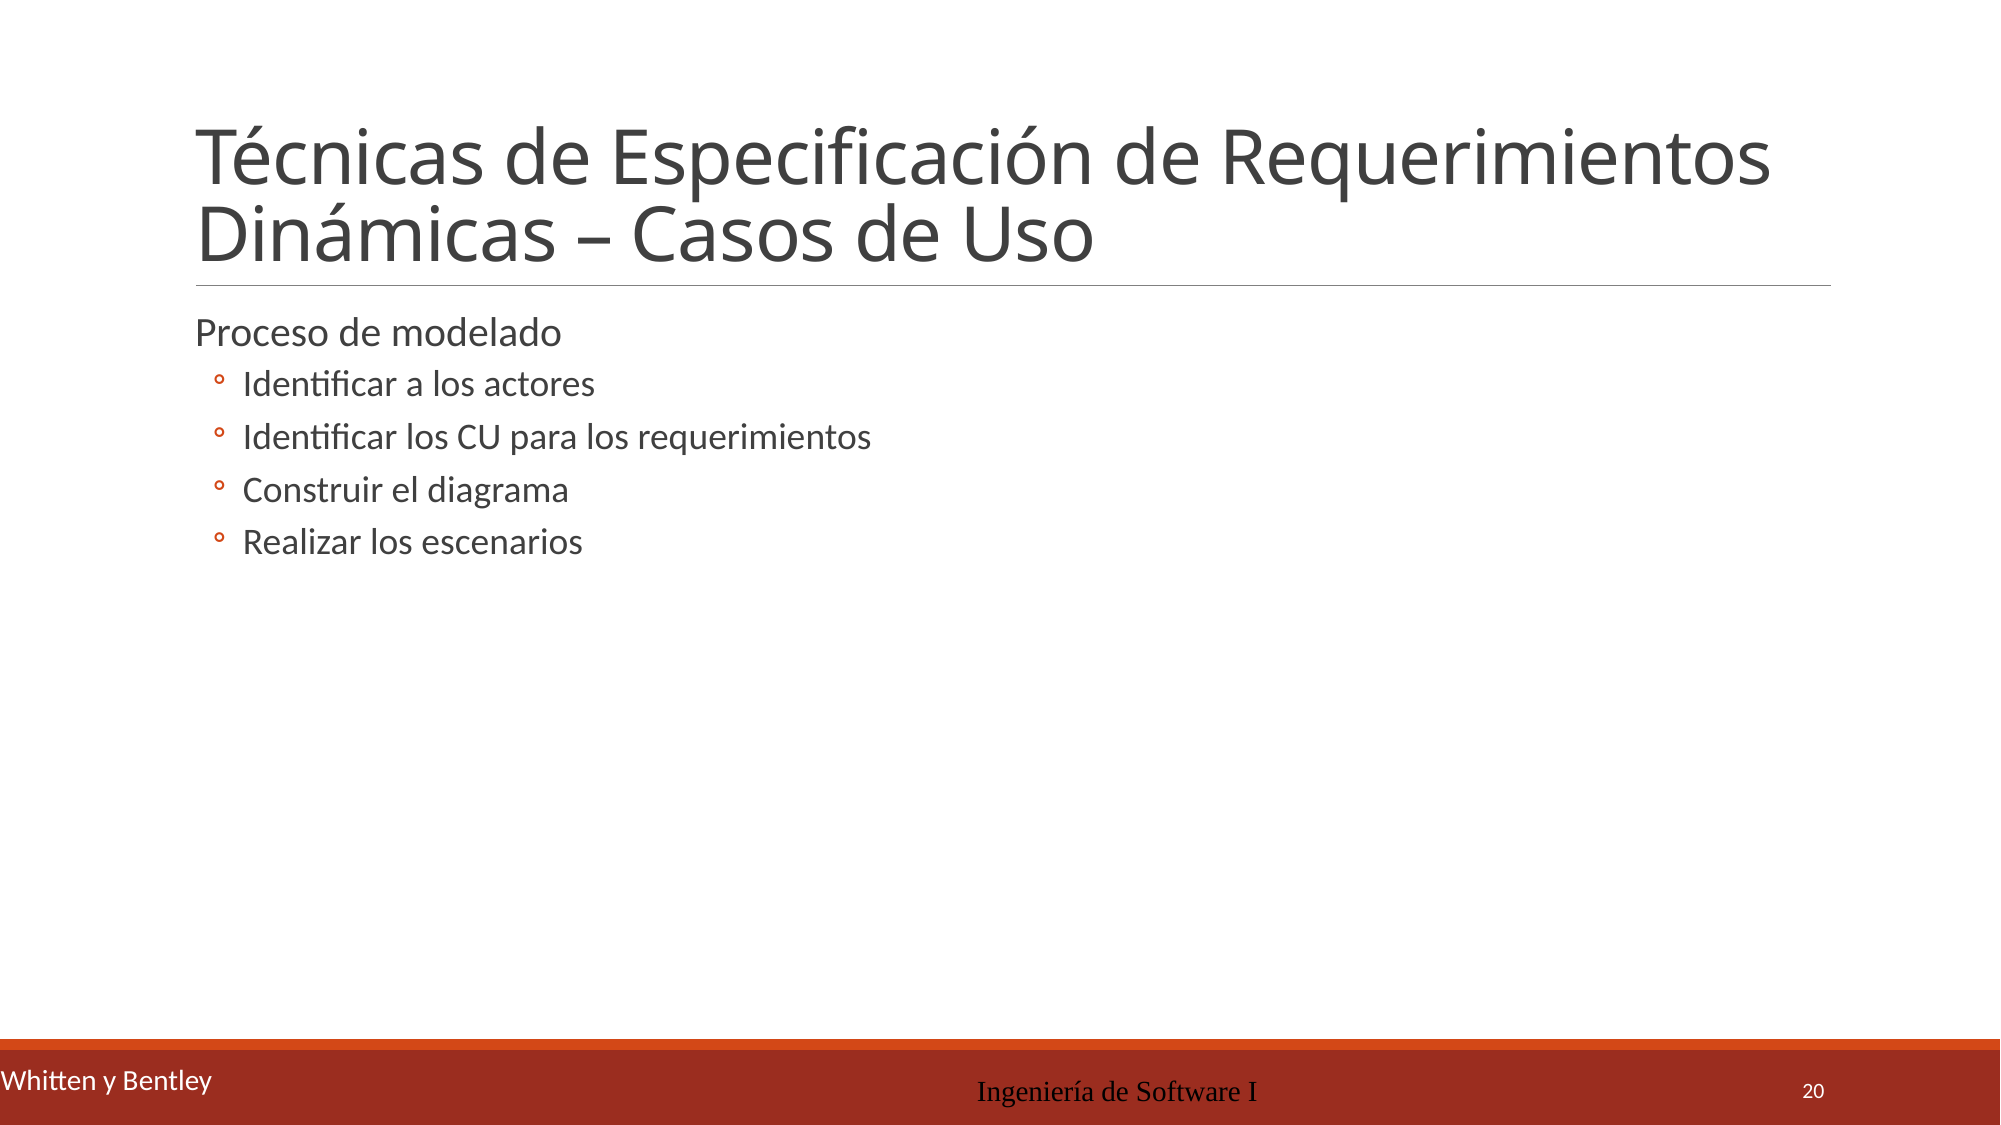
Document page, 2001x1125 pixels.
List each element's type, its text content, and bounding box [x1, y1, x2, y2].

list Whitten y Bentley [0, 1058, 689, 1117]
footer Ingeniería de Software I [695, 1059, 1547, 1120]
list Proceso de modelado Identificar a los actores Identificar los CU para los requerimientos Construir el diagrama Realizar los escenarios [179, 302, 1830, 963]
title Técnicas de Especificación de Requerimientos Dinámicas – Casos de Uso [180, 47, 1830, 285]
slide_number 20 [1624, 1059, 1840, 1120]
